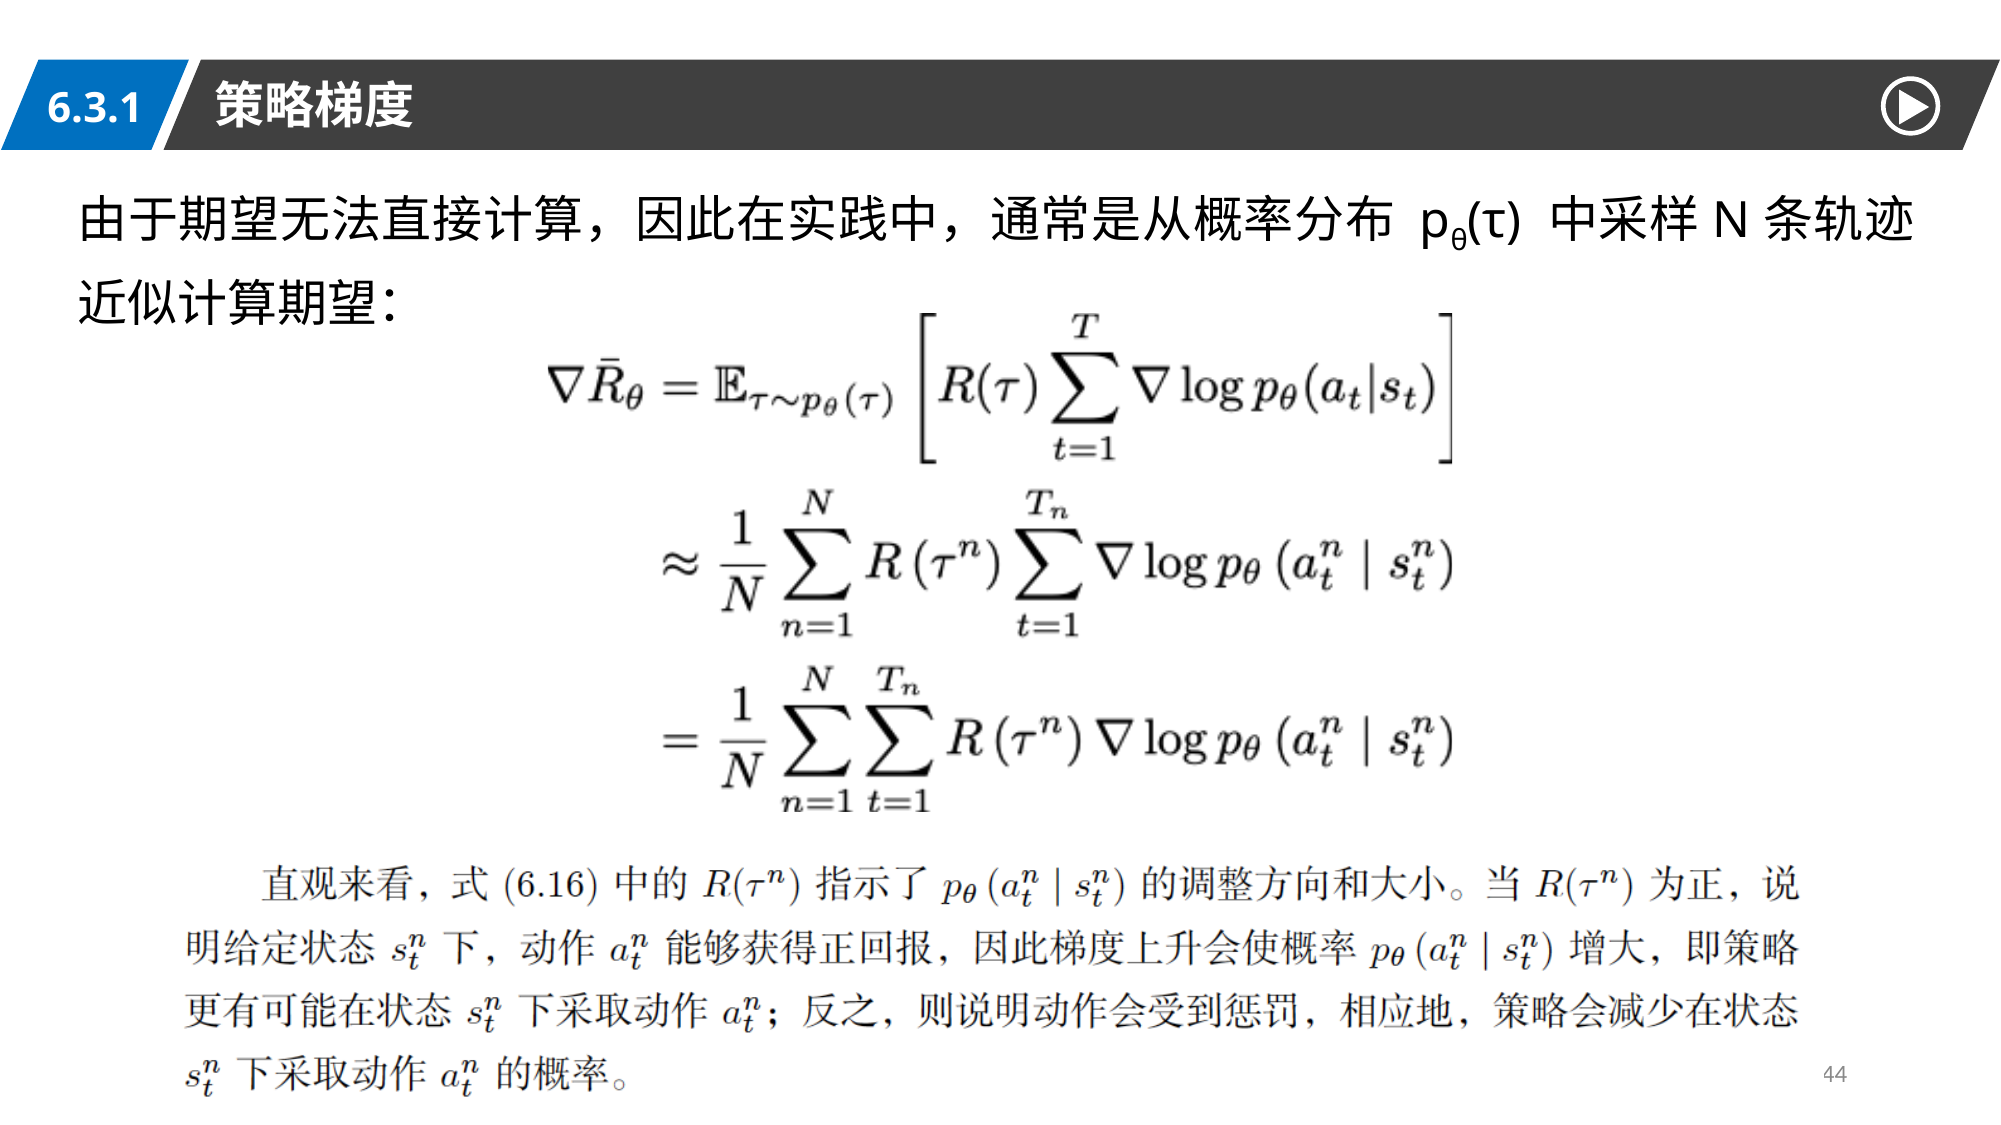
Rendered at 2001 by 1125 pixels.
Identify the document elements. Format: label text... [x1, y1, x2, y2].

text_box 6.3.1 [26, 73, 164, 138]
slide_number 44 [1831, 1042, 1863, 1103]
text_box [163, 59, 2000, 150]
text_box [32, 59, 189, 120]
text_box 由于期望无法直接计算，因此在实践中，通常是从概率分布 pθ(τ) 中采样N条轨迹近似计算期望： [62, 163, 1930, 339]
text_box 策略梯度 [199, 66, 430, 142]
text_box [1, 89, 157, 150]
picture [547, 313, 1453, 812]
picture [163, 825, 1824, 1103]
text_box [1883, 78, 1939, 134]
